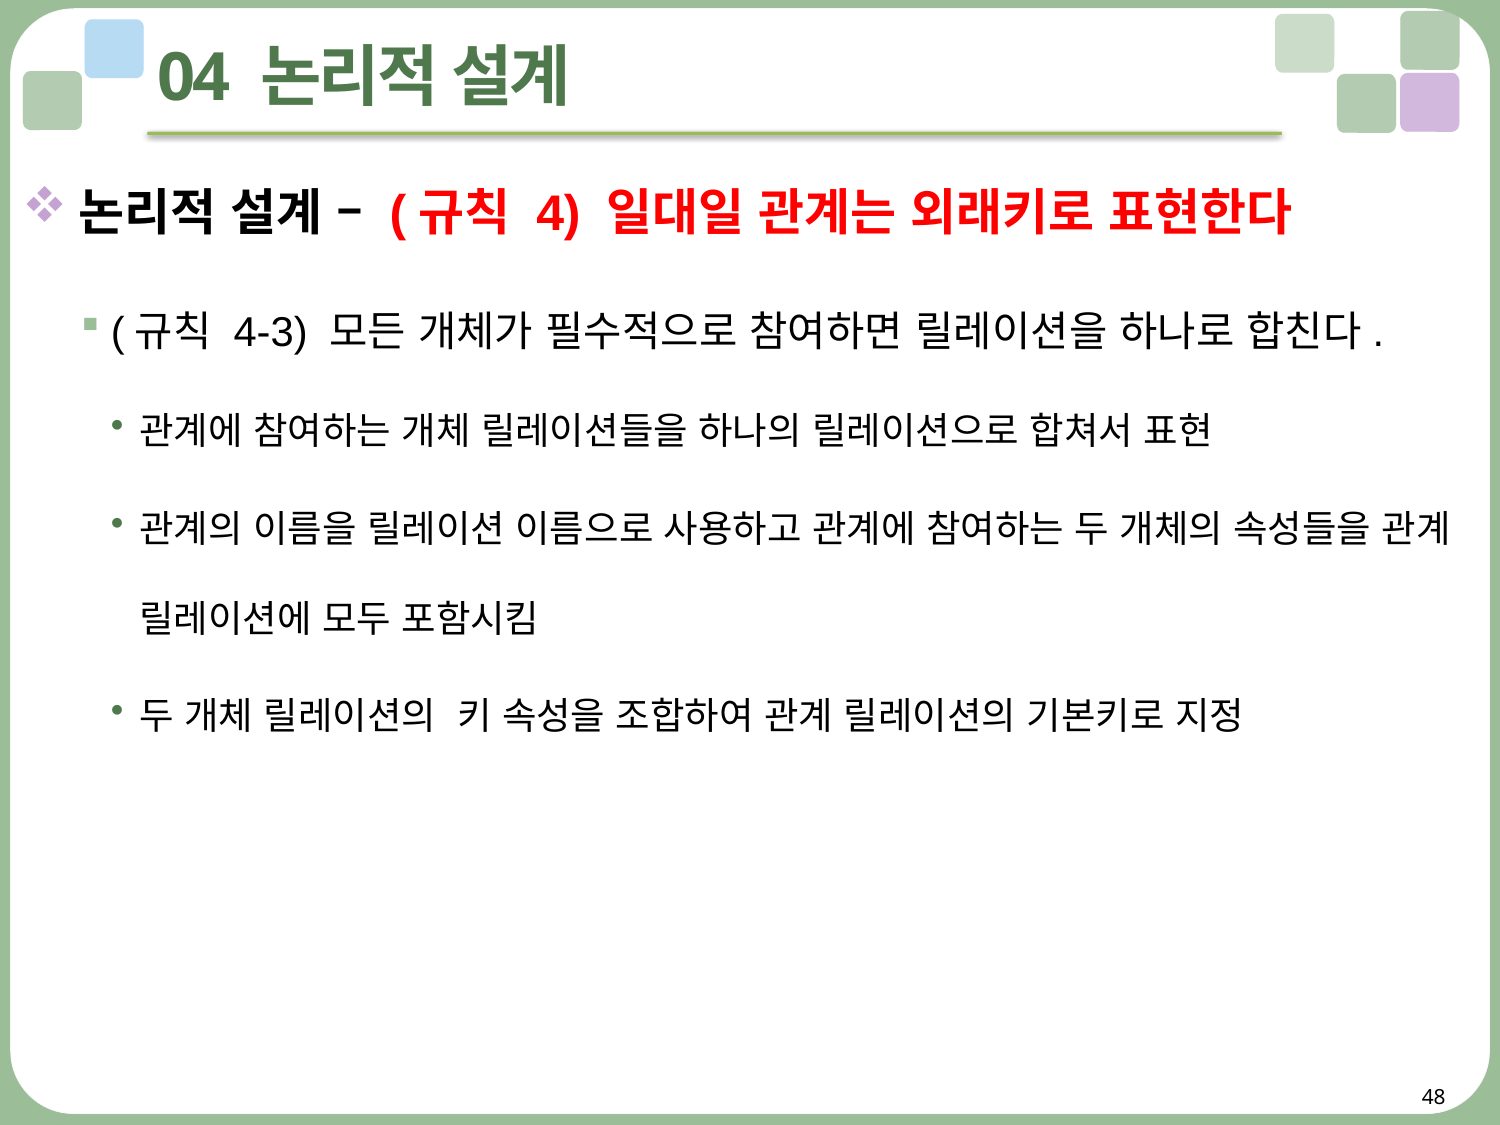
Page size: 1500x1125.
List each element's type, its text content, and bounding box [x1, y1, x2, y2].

title 04 논리적 설계 [142, 25, 1459, 123]
list 논리적 설계 – (규칙 4) 일대일 관계는 외래키로 표현한다 (규칙 4-3) 모든 개체가 필수적으로 참여하면 릴레이션을 하나로 합친다. 관계에 참여하는 개체 릴레이션들을 하나의 릴레이션으로 합쳐서 표현 관계의 이름을 릴레이션 이름으로 사용하고 관계에 참여하는 두 개체의 속성들을 관계 릴레이션에 모두 포함시킴 두 개체 릴레이션의 키 속성을 조합하여 관계 릴레이션의 기본키로 지정 [7, 172, 1500, 1083]
picture [0, 0, 1500, 1125]
